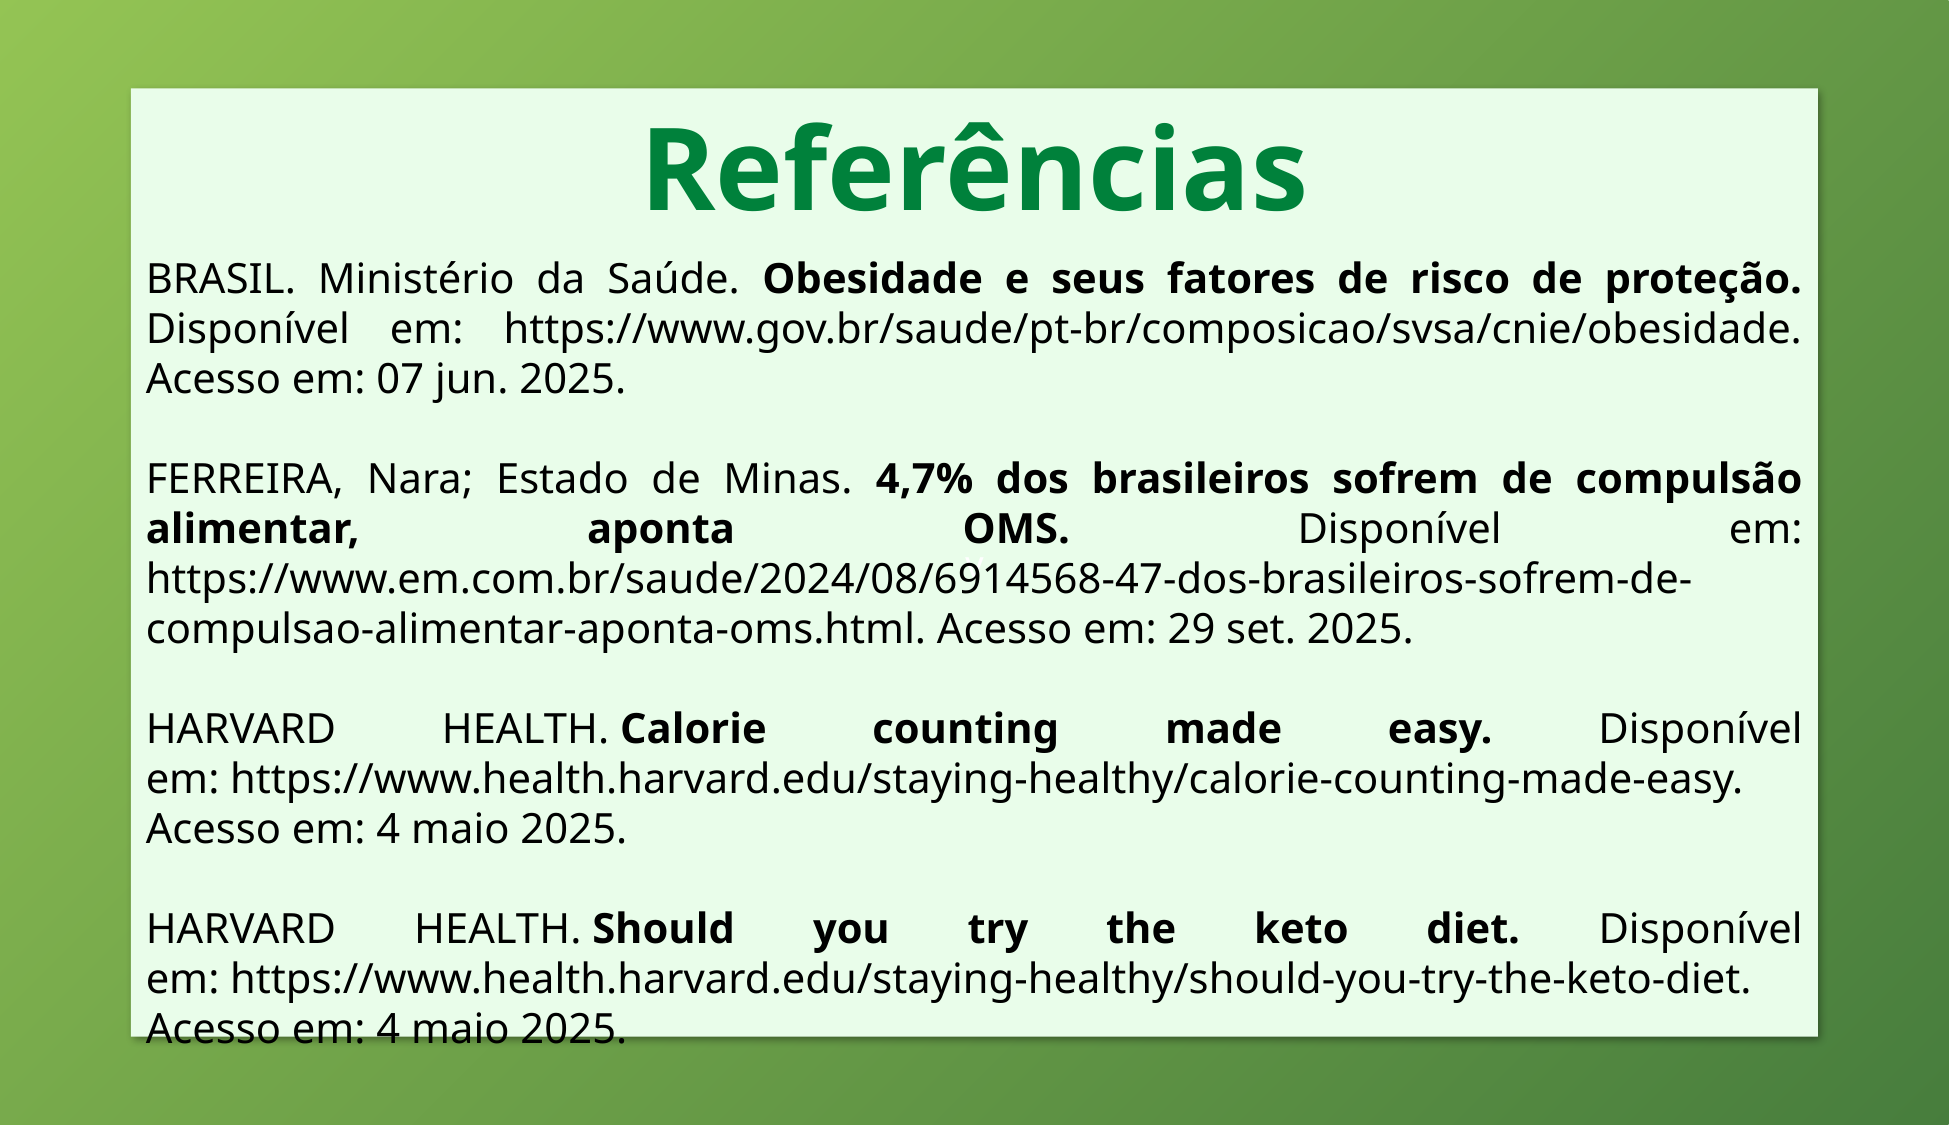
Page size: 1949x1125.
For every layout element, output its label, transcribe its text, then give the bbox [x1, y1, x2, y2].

text_box Referências [130, 88, 1818, 242]
text_box BRASIL. Ministério da Saúde. Obesidade e seus fatores de risco de proteção. Disponível em: https://www.gov.br/saude/pt-br/composicao/svsa/cnie/obesidade. Acesso em: 07 jun. 2025. FERREIRA, Nara; Estado de Minas. 4,7% dos brasileiros sofrem de compulsão alimentar, aponta OMS. Disponível em: https://www.em.com.br/saude/2024/08/6914568-47-dos-brasileiros-sofrem-de-compulsao-alimentar-aponta-oms.html. Acesso em: 29 set. 2025. HARVARD HEALTH. Calorie counting made easy. Disponível em: https://www.health.harvard.edu/staying-healthy/calorie-counting-made-easy. Acesso em: 4 maio 2025. HARVARD HEALTH. Should you try the keto diet. Disponível em: https://www.health.harvard.edu/staying-healthy/should-you-try-the-keto-diet. Acesso em: 4 maio 2025. [130, 244, 1818, 1060]
